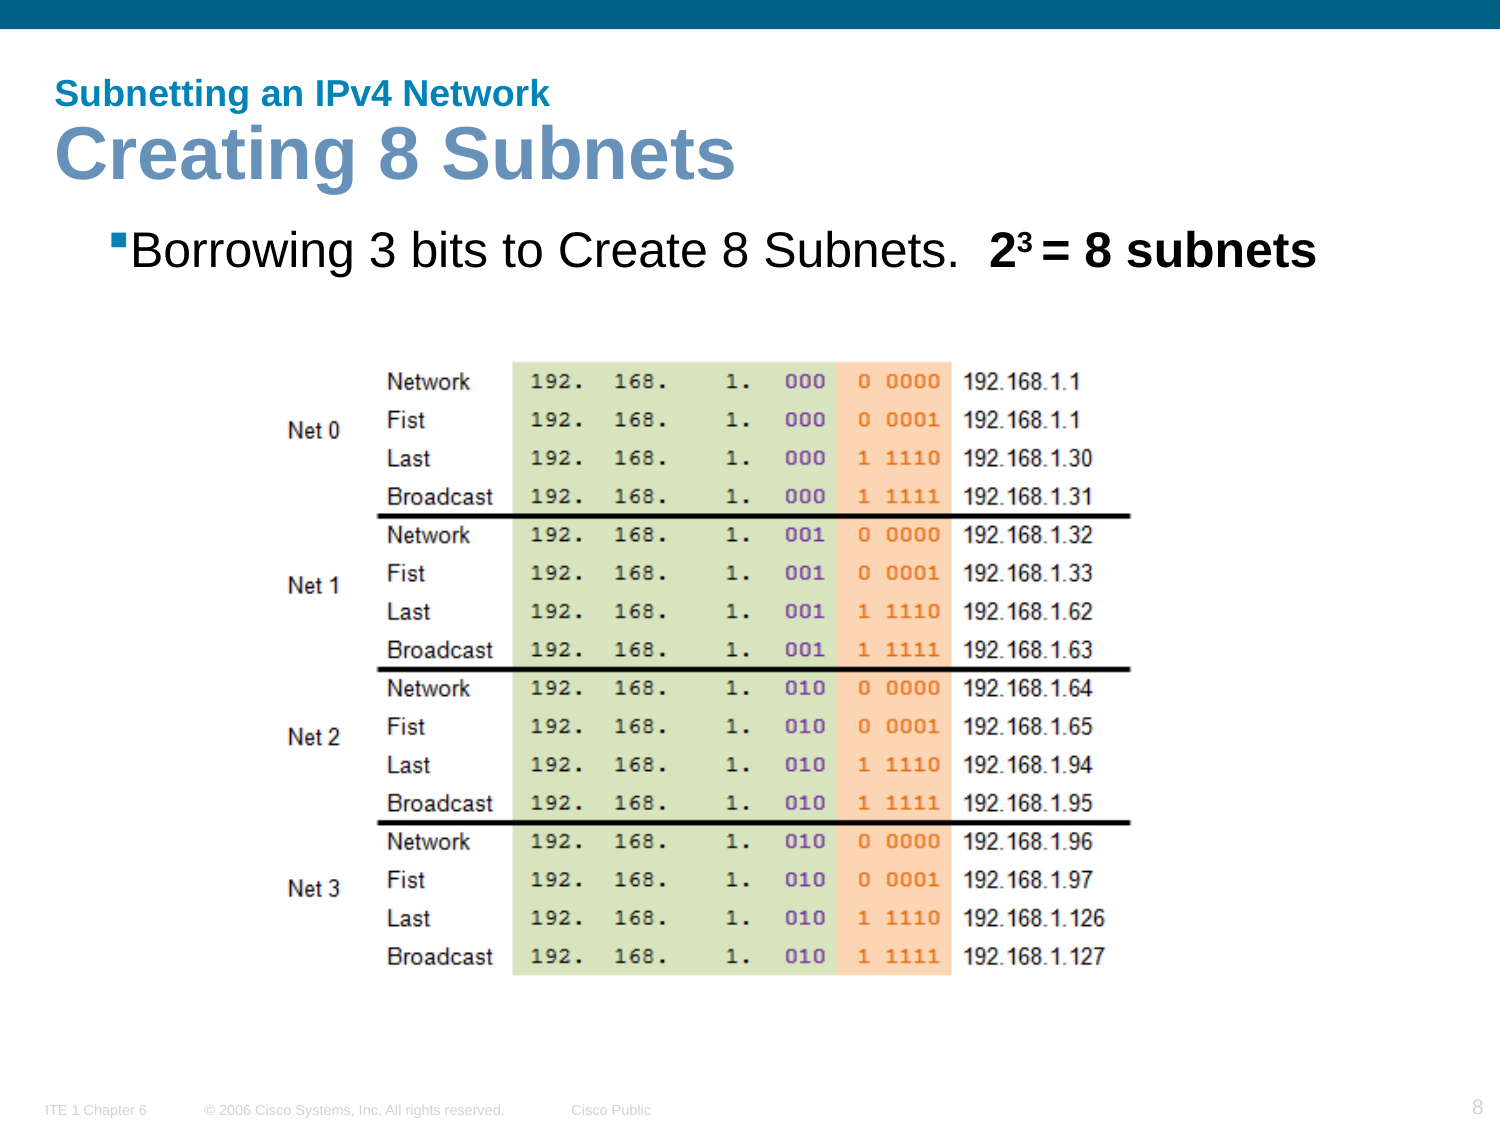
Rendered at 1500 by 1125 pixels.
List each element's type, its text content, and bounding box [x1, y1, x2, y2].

list Borrowing 3 bits to Create 8 Subnets. 23 = 8 subnets [93, 224, 1442, 1071]
picture [261, 344, 1165, 977]
title Subnetting an IPv4 Network Creating 8 Subnets [40, 65, 1377, 203]
